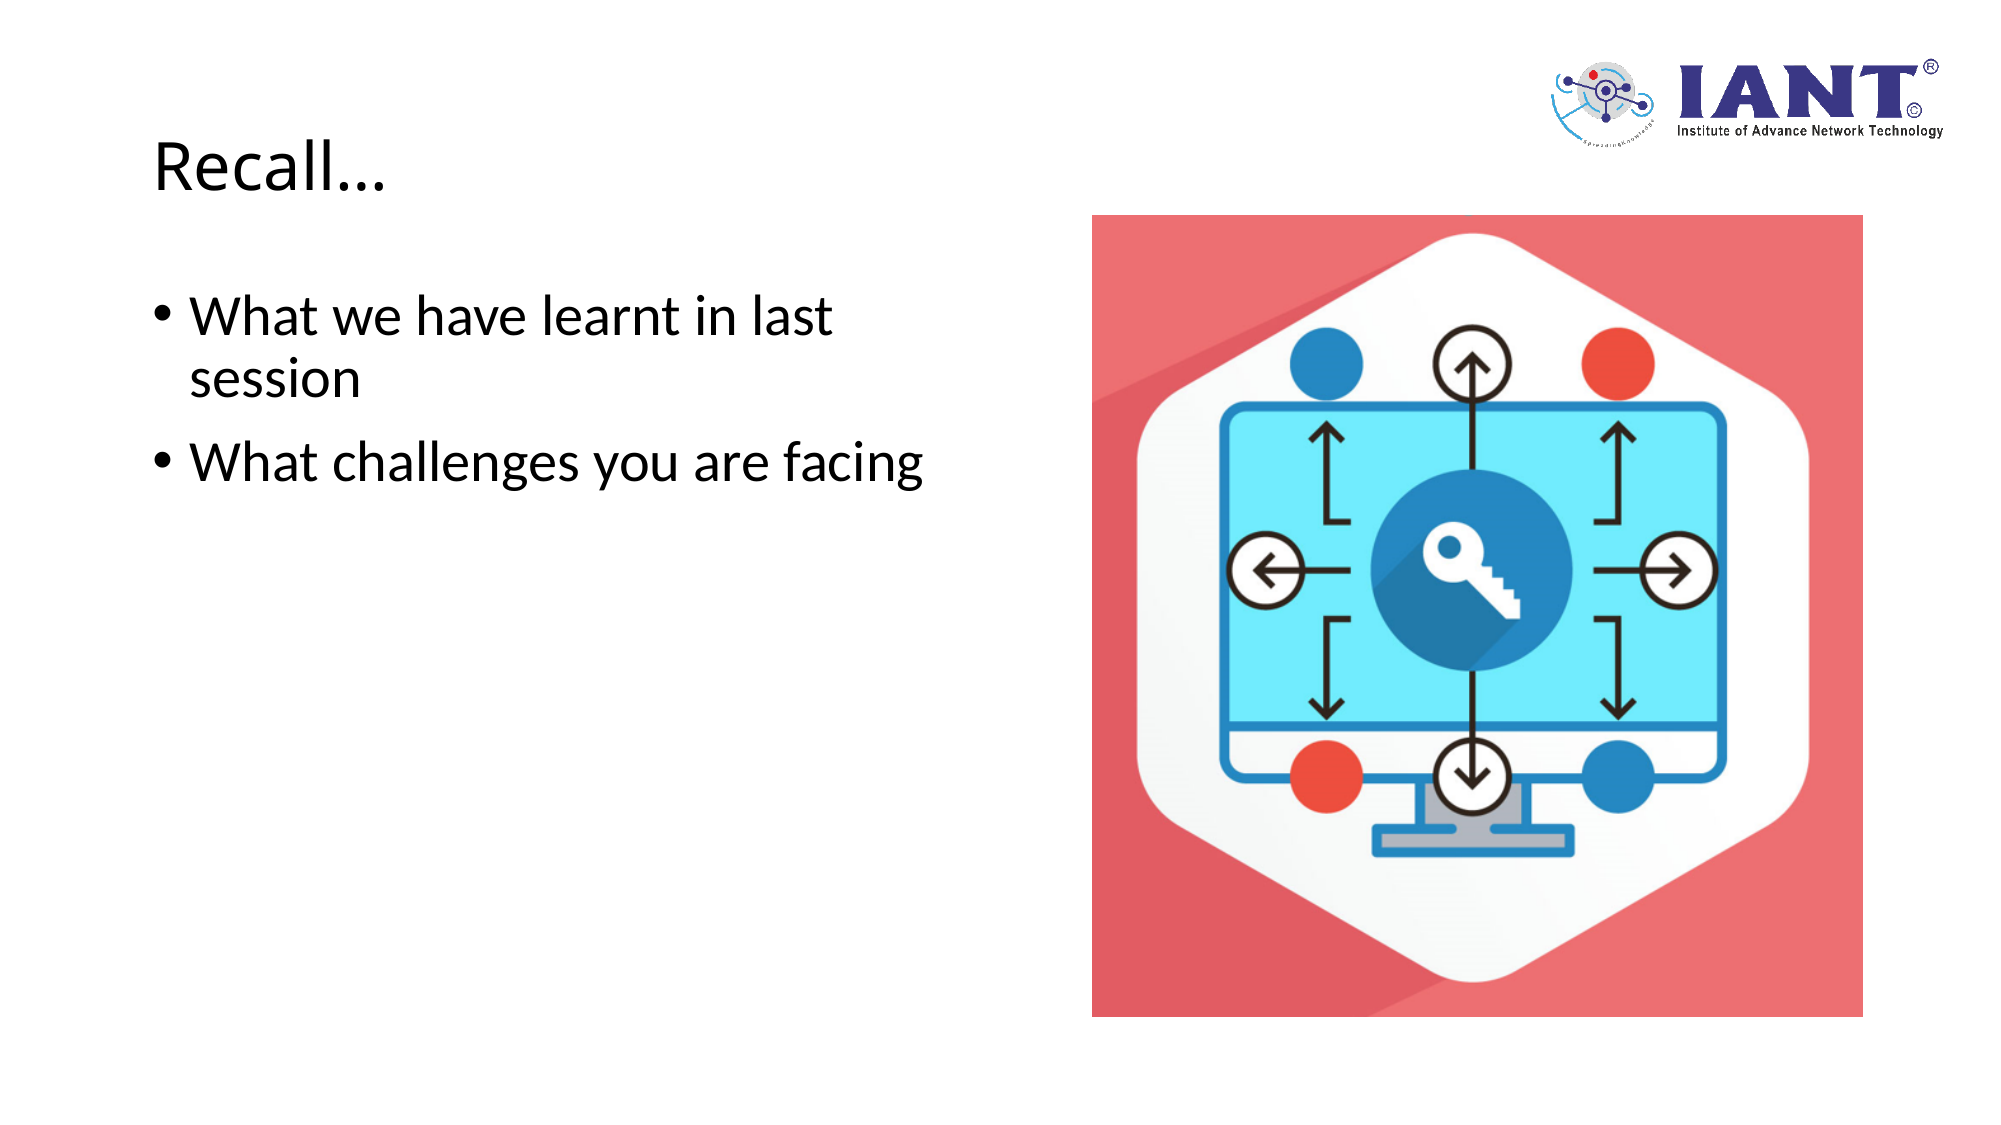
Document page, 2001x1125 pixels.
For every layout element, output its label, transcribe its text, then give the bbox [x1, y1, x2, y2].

picture [1092, 215, 1863, 1017]
title Recall… [137, 59, 1863, 278]
picture [1529, 37, 1972, 158]
list What we have learnt in last session What challenges you are facing [137, 277, 1000, 928]
